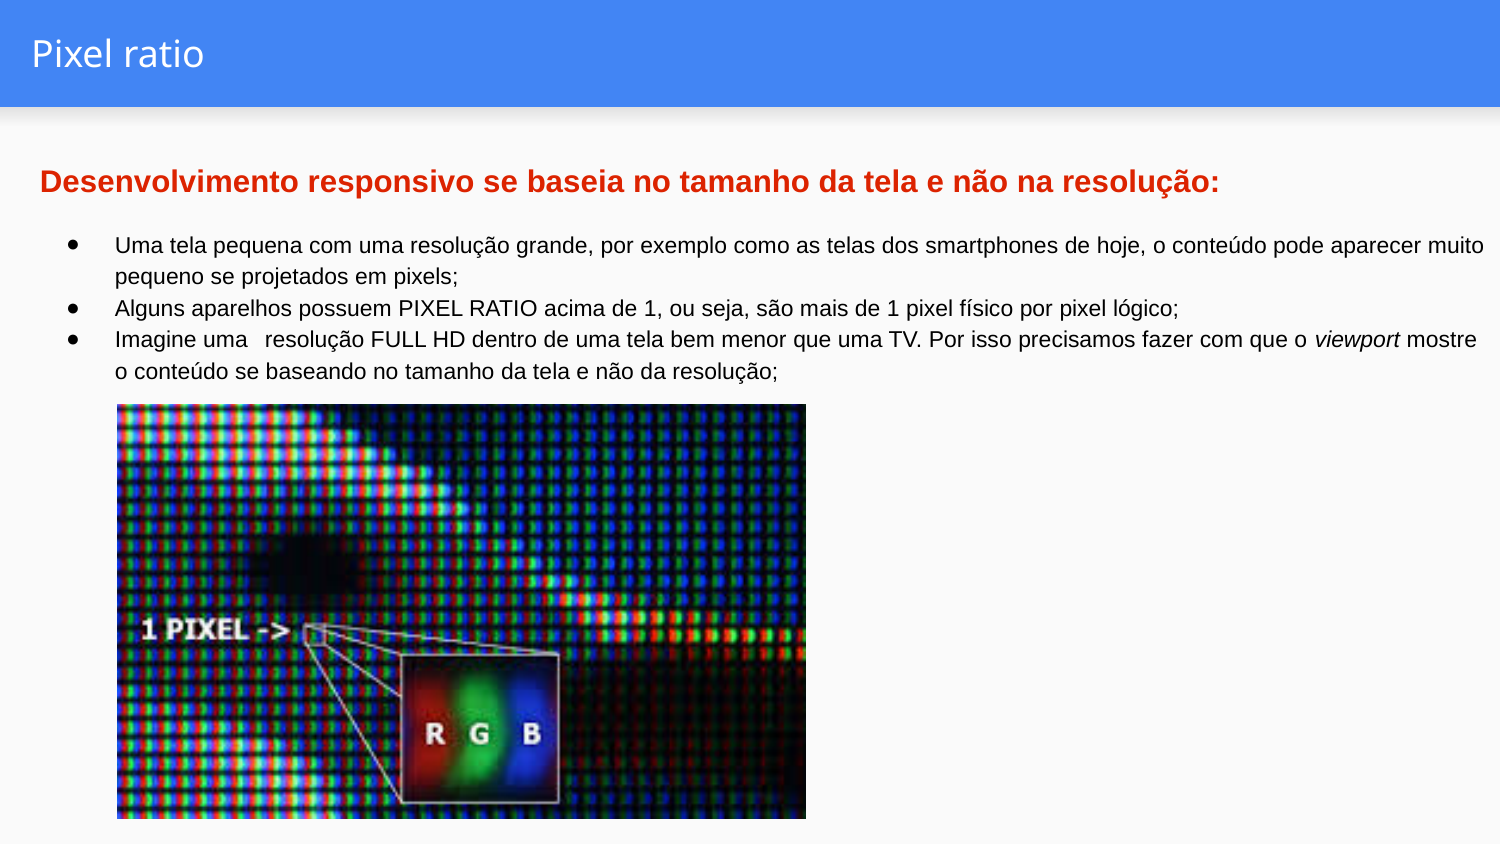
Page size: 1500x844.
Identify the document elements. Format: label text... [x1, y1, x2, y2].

text_box Desenvolvimento responsivo se baseia no tamanho da tela e não na resolução: Uma tela pequena com uma resolução grande, por exemplo como as telas dos smartphones de hoje, o conteúdo pode aparecer muito pequeno se projetados em pixels; Alguns aparelhos possuem PIXEL RATIO acima de 1, ou seja, são mais de 1 pixel físico por pixel lógico; Imagine uma resolução FULL HD dentro de uma tela bem menor que uma TV. Por isso precisamos fazer com que o viewport mostre o conteúdo se baseando no tamanho da tela e não da resolução; [24, 141, 1500, 490]
title Pixel ratio [16, 2, 1464, 102]
picture [116, 403, 806, 819]
